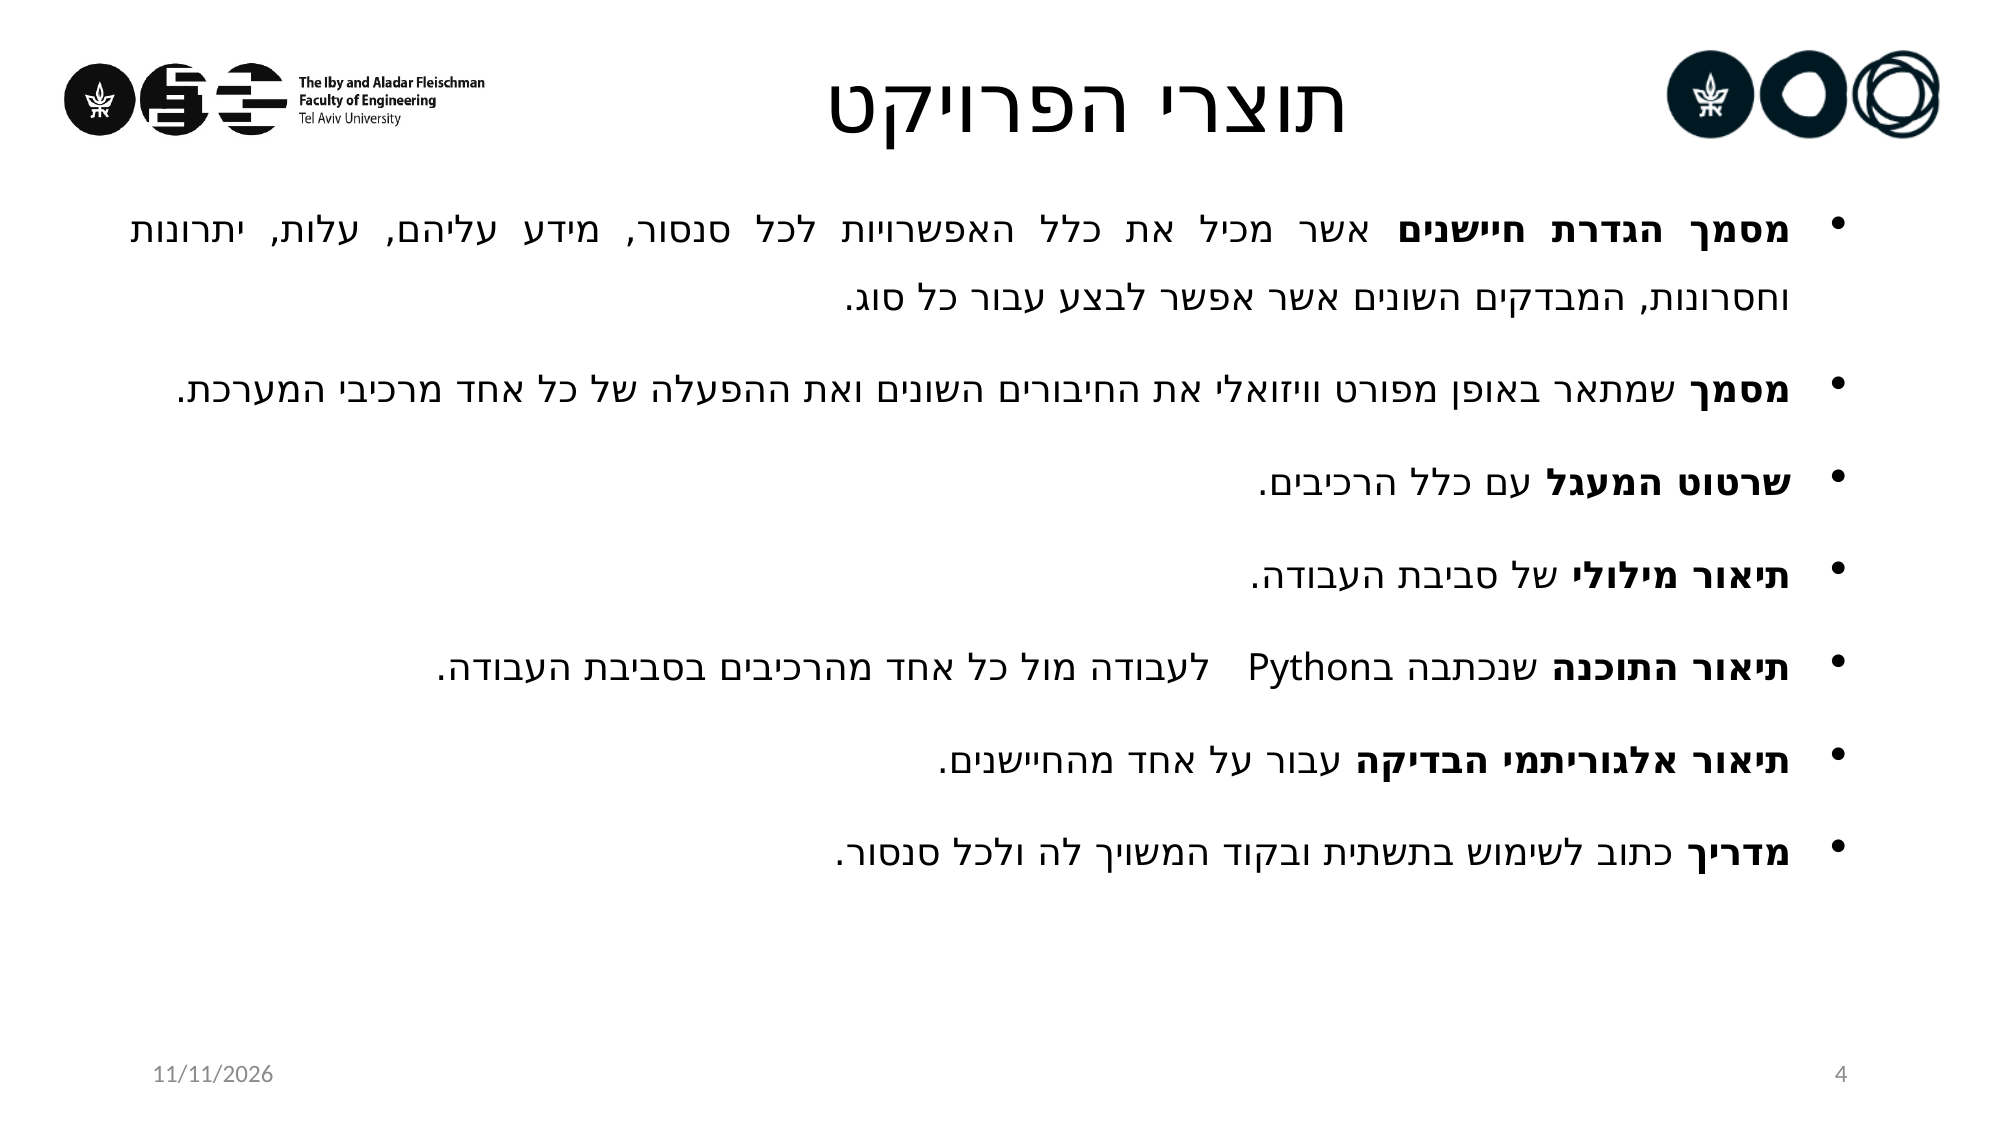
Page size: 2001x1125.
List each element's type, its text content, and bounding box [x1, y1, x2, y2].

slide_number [137, 1042, 588, 1103]
picture [1665, 39, 1957, 145]
list מסמך הגדרת חיישנים אשר מכיל את כלל האפשרויות לכל סנסור, מידע עליהם, עלות, יתרונות וחסרונות, המבדקים השונים אשר אפשר לבצע עבור כל סוג. מסמך שמתאר באופן מפורט וויזואלי את החיבורים השונים ואת ההפעלה של כל אחד מרכיבי המערכת. שרטוט המעגל עם כלל הרכיבים. תיאור מילולי של סביבת העבודה. תיאור התוכנה שנכתבה בPython לעבודה מול כל אחד מהרכיבים בסביבת העבודה. תיאור אלגוריתמי הבדיקה עבור על אחד מהחיישנים. מדריך כתוב לשימוש בתשתית ובקוד המשויך לה ולכל סנסור. [115, 175, 1863, 1067]
title תוצרי הפרויקט [537, 58, 1638, 153]
picture [43, 44, 524, 155]
slide_number 4 [1412, 1042, 1863, 1103]
